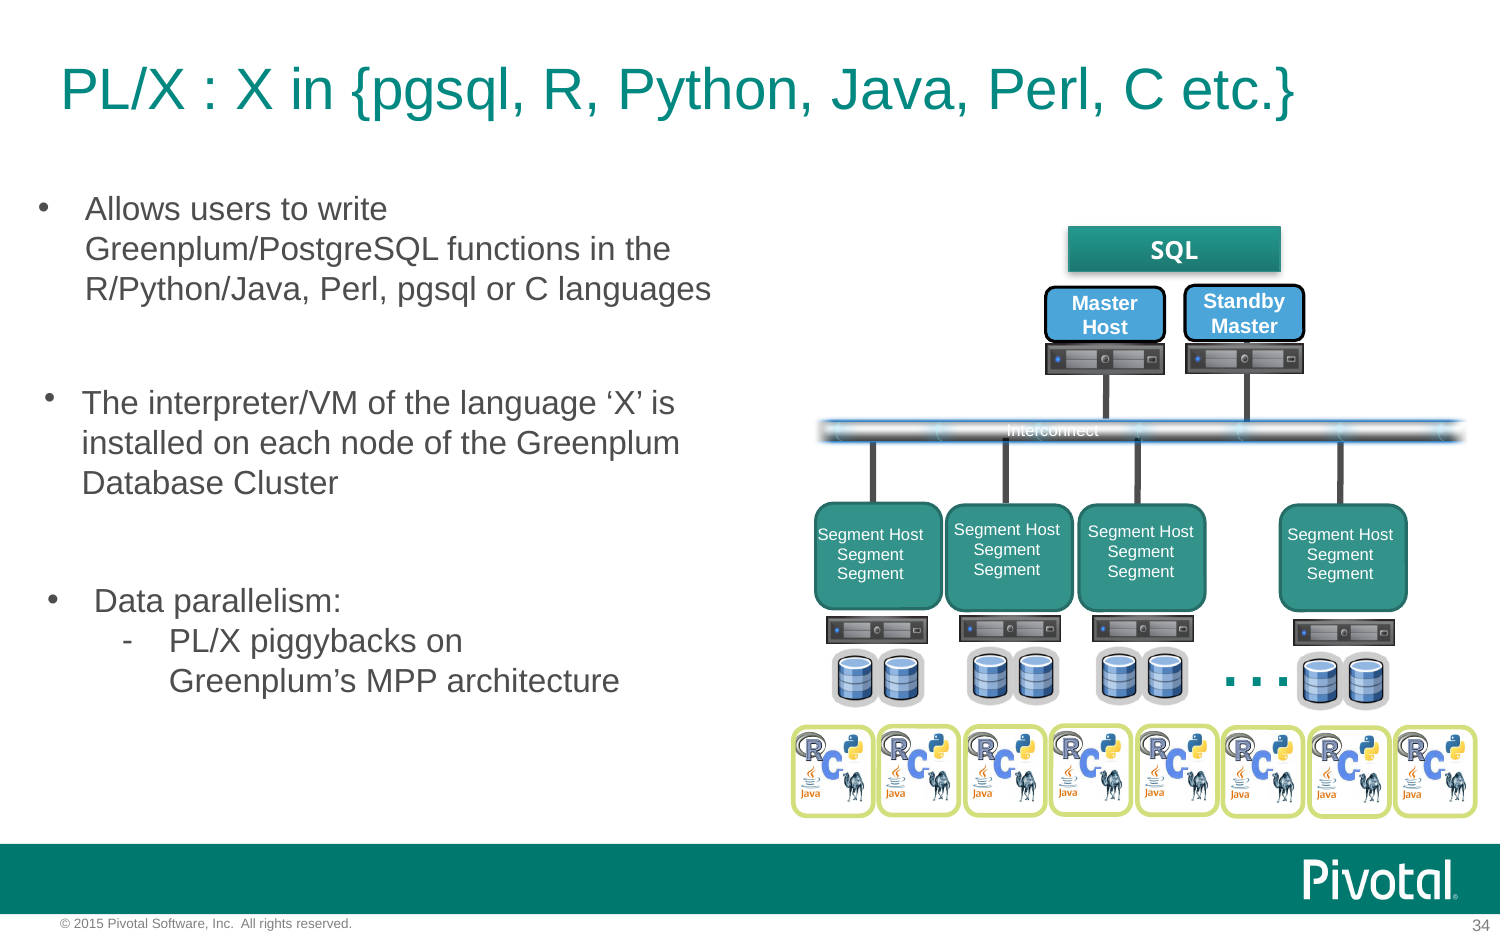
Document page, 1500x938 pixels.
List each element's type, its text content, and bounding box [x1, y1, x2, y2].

title PL/X : X in {pgsql, R, Python, Java, Perl, C etc.} [60, 59, 1440, 144]
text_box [1395, 726, 1476, 817]
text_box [1050, 725, 1132, 815]
picture [1290, 853, 1463, 906]
text_box Data parallelism: PL/X piggybacks on Greenplum’s MPP architecture [32, 571, 656, 707]
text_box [1309, 727, 1390, 817]
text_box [1222, 727, 1304, 817]
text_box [793, 726, 874, 817]
text_box The interpreter/VM of the language ‘X’ is installed on each node of the Greenplum Database Cluster [29, 373, 708, 509]
text_box Allows users to write Greenplum/PostgreSQL functions in the R/Python/Java, Perl, pgsql or C languages [23, 179, 729, 315]
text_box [878, 725, 960, 816]
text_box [1137, 725, 1218, 815]
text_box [965, 726, 1046, 816]
text_box [19, 20, 1489, 146]
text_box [798, 226, 1469, 712]
